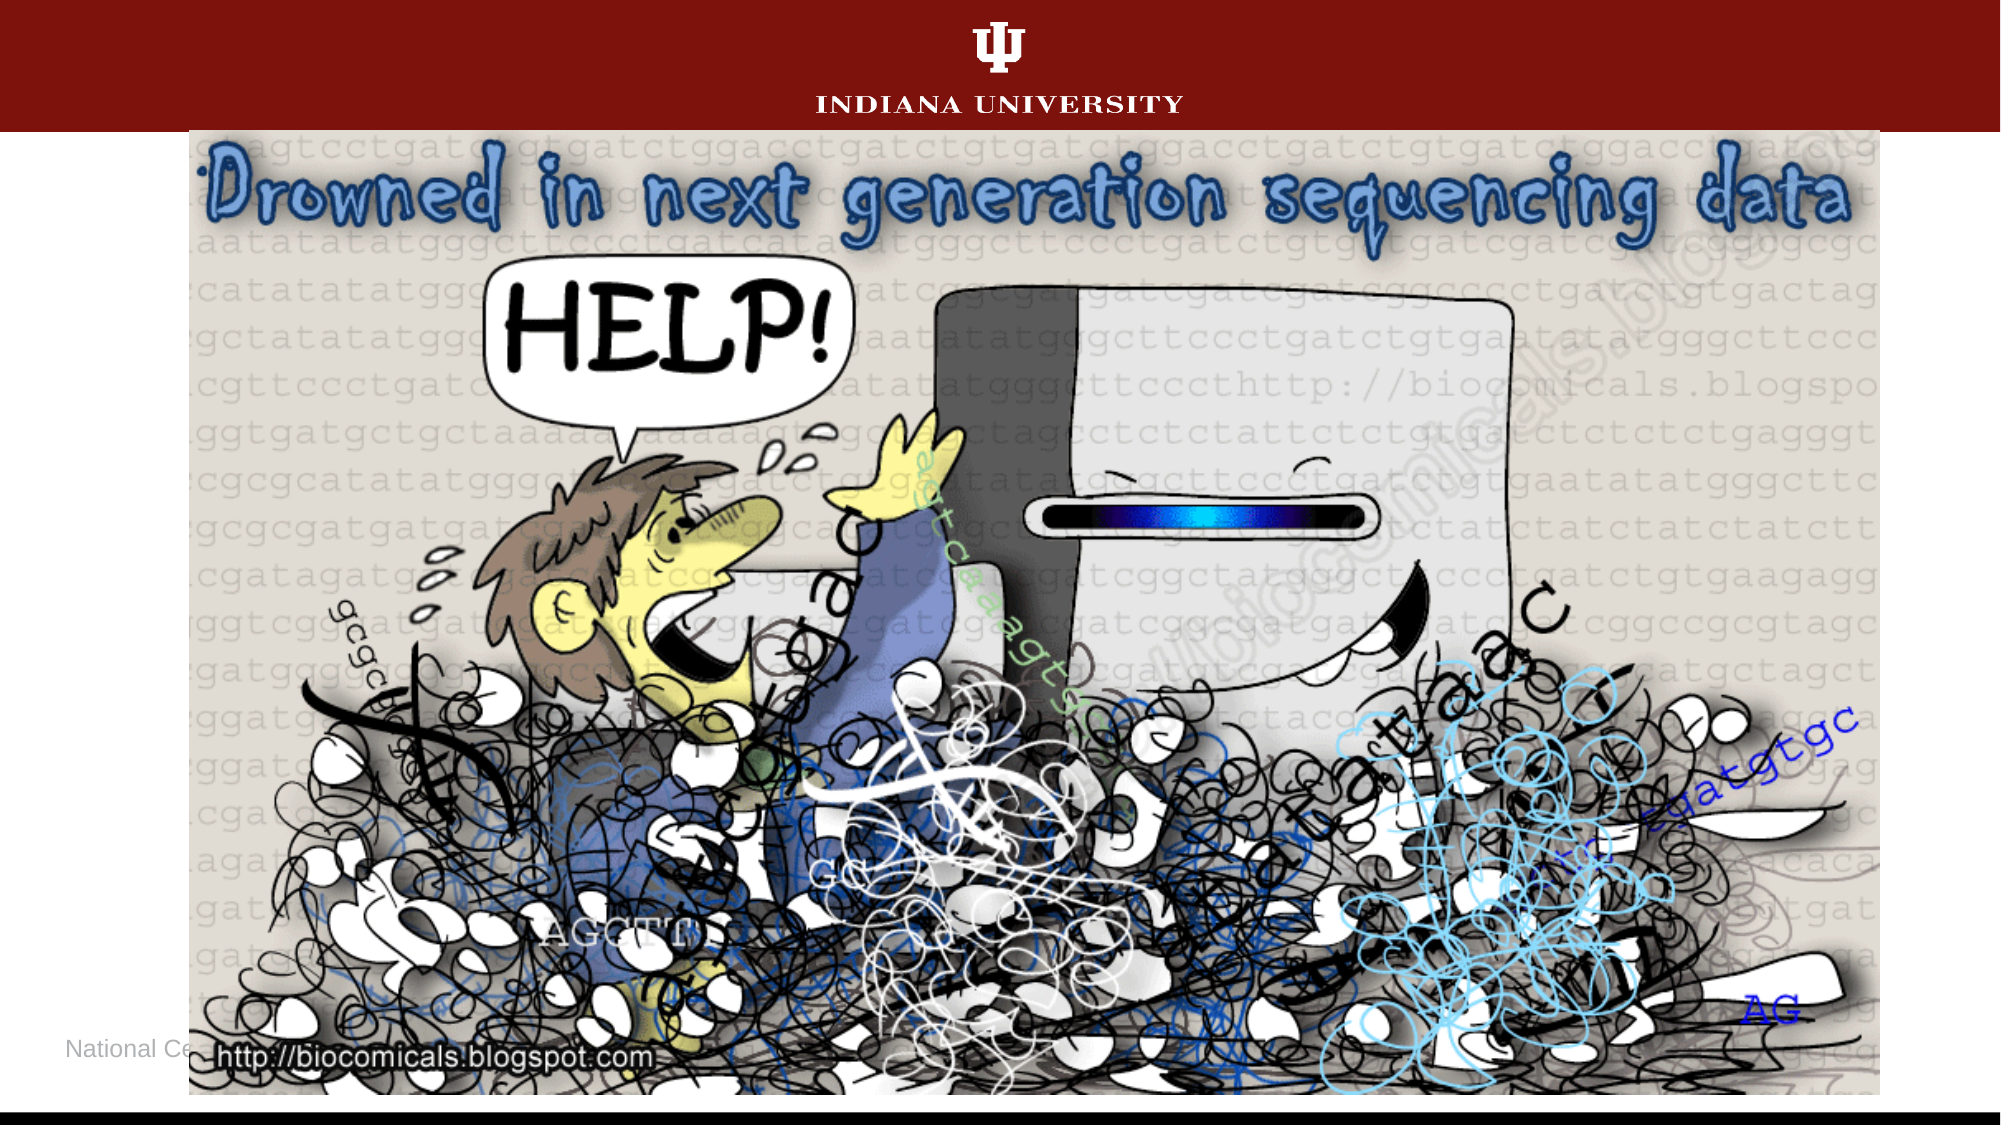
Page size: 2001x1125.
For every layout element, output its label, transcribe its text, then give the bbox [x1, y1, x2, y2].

picture [816, 22, 1183, 113]
footer National Center for Genome Analysis Support - ncgas.org [50, 1025, 184, 1075]
picture [189, 130, 1881, 1095]
